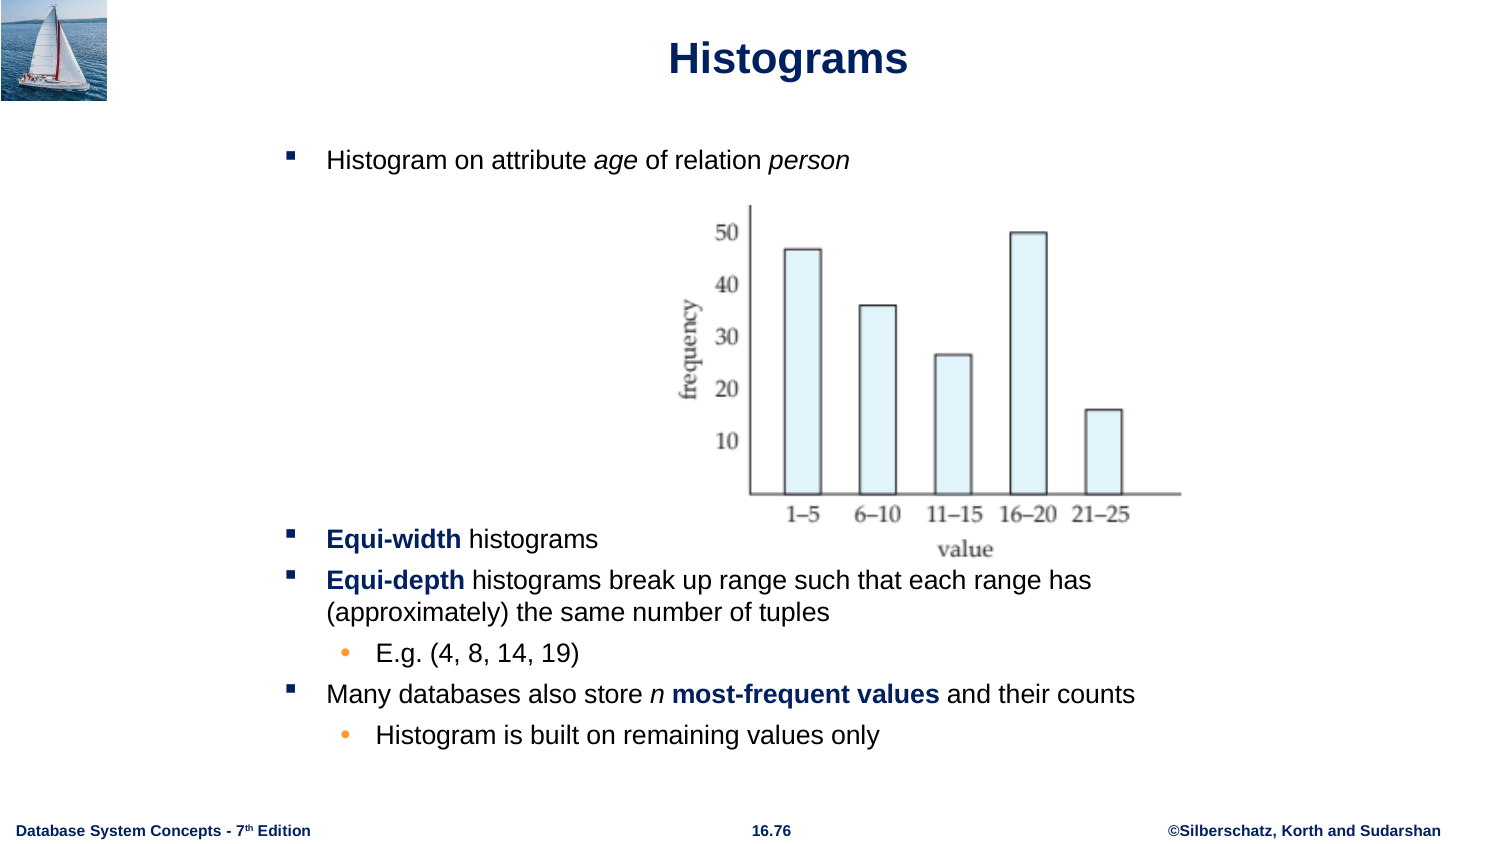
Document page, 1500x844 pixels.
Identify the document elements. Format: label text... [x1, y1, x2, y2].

picture [677, 204, 1182, 560]
list Histogram on attribute age of relation person Equi-width histograms Equi-depth histograms break up range such that each range has (approximately) the same number of tuples E.g. (4, 8, 14, 19) Many databases also store n most-frequent values and their counts Histogram is built on remaining values only [269, 135, 1218, 797]
title Histograms [125, 14, 1452, 90]
picture [1, 0, 107, 101]
